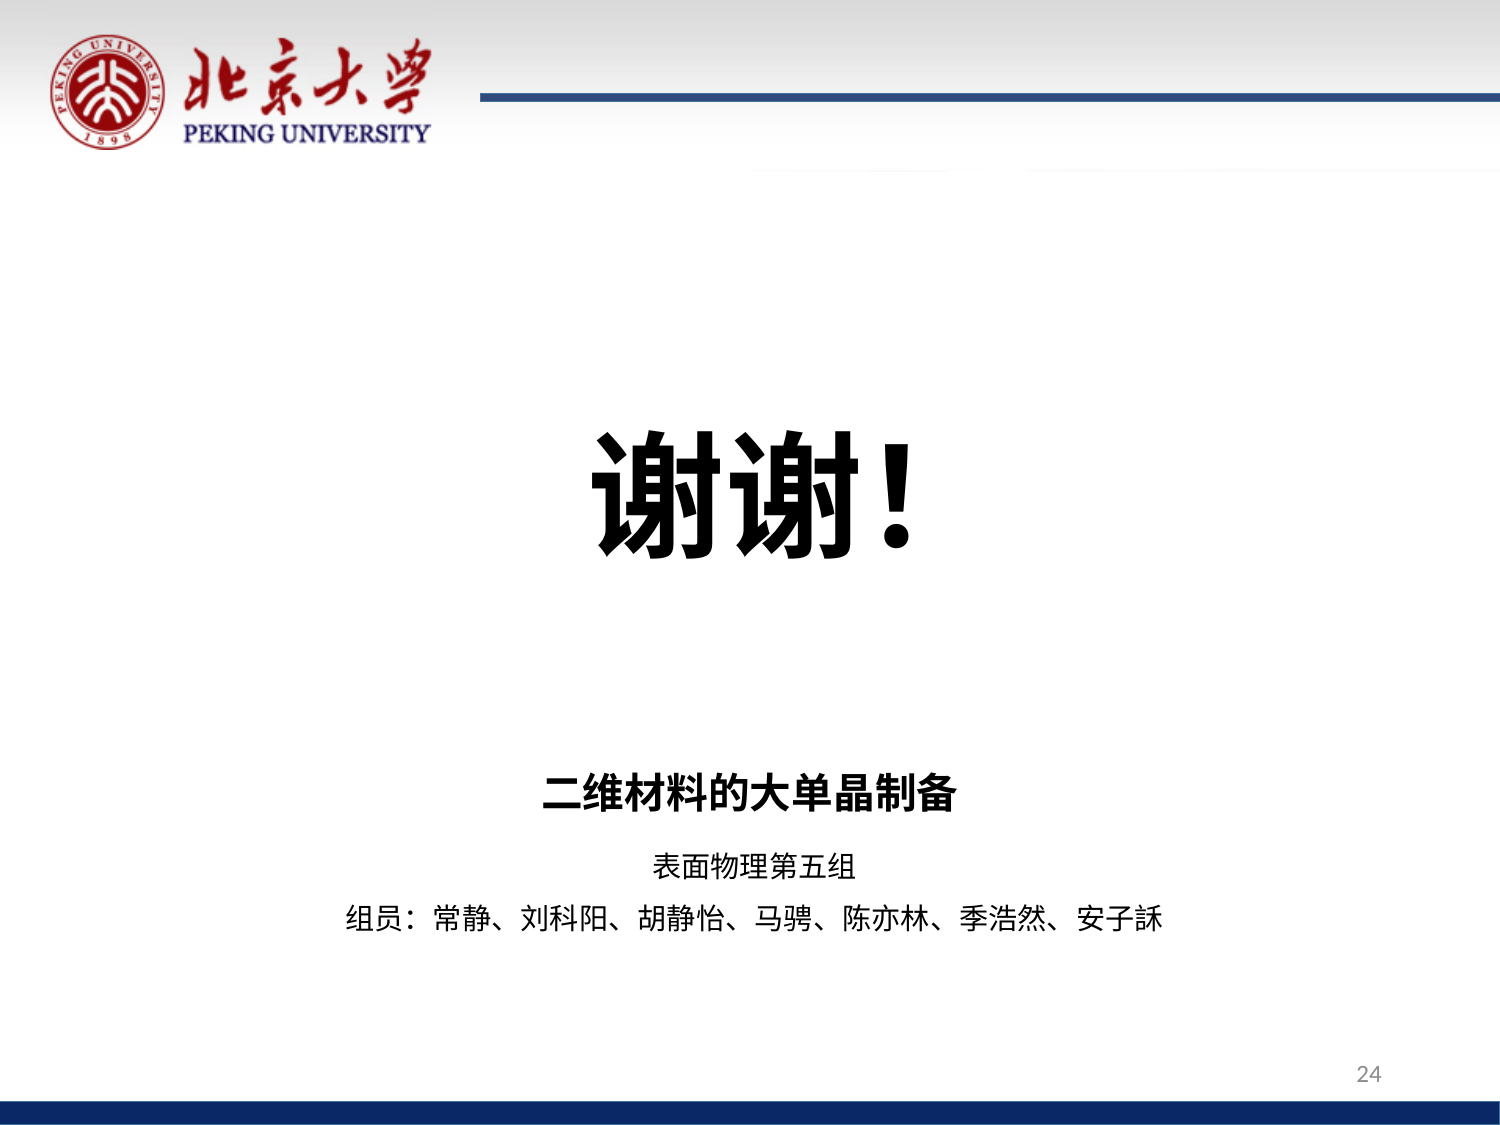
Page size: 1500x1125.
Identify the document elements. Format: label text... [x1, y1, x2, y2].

text_box 二维材料的大单晶制备 [526, 759, 974, 825]
slide_number 24 [1059, 1042, 1397, 1103]
subtitle 表面物理第五组 组员：常静、刘科阳、胡静怡、马骋、陈亦林、季浩然、安子訸 [170, 844, 1339, 984]
title 谢谢！ [156, 350, 1432, 585]
picture [0, 0, 1500, 172]
